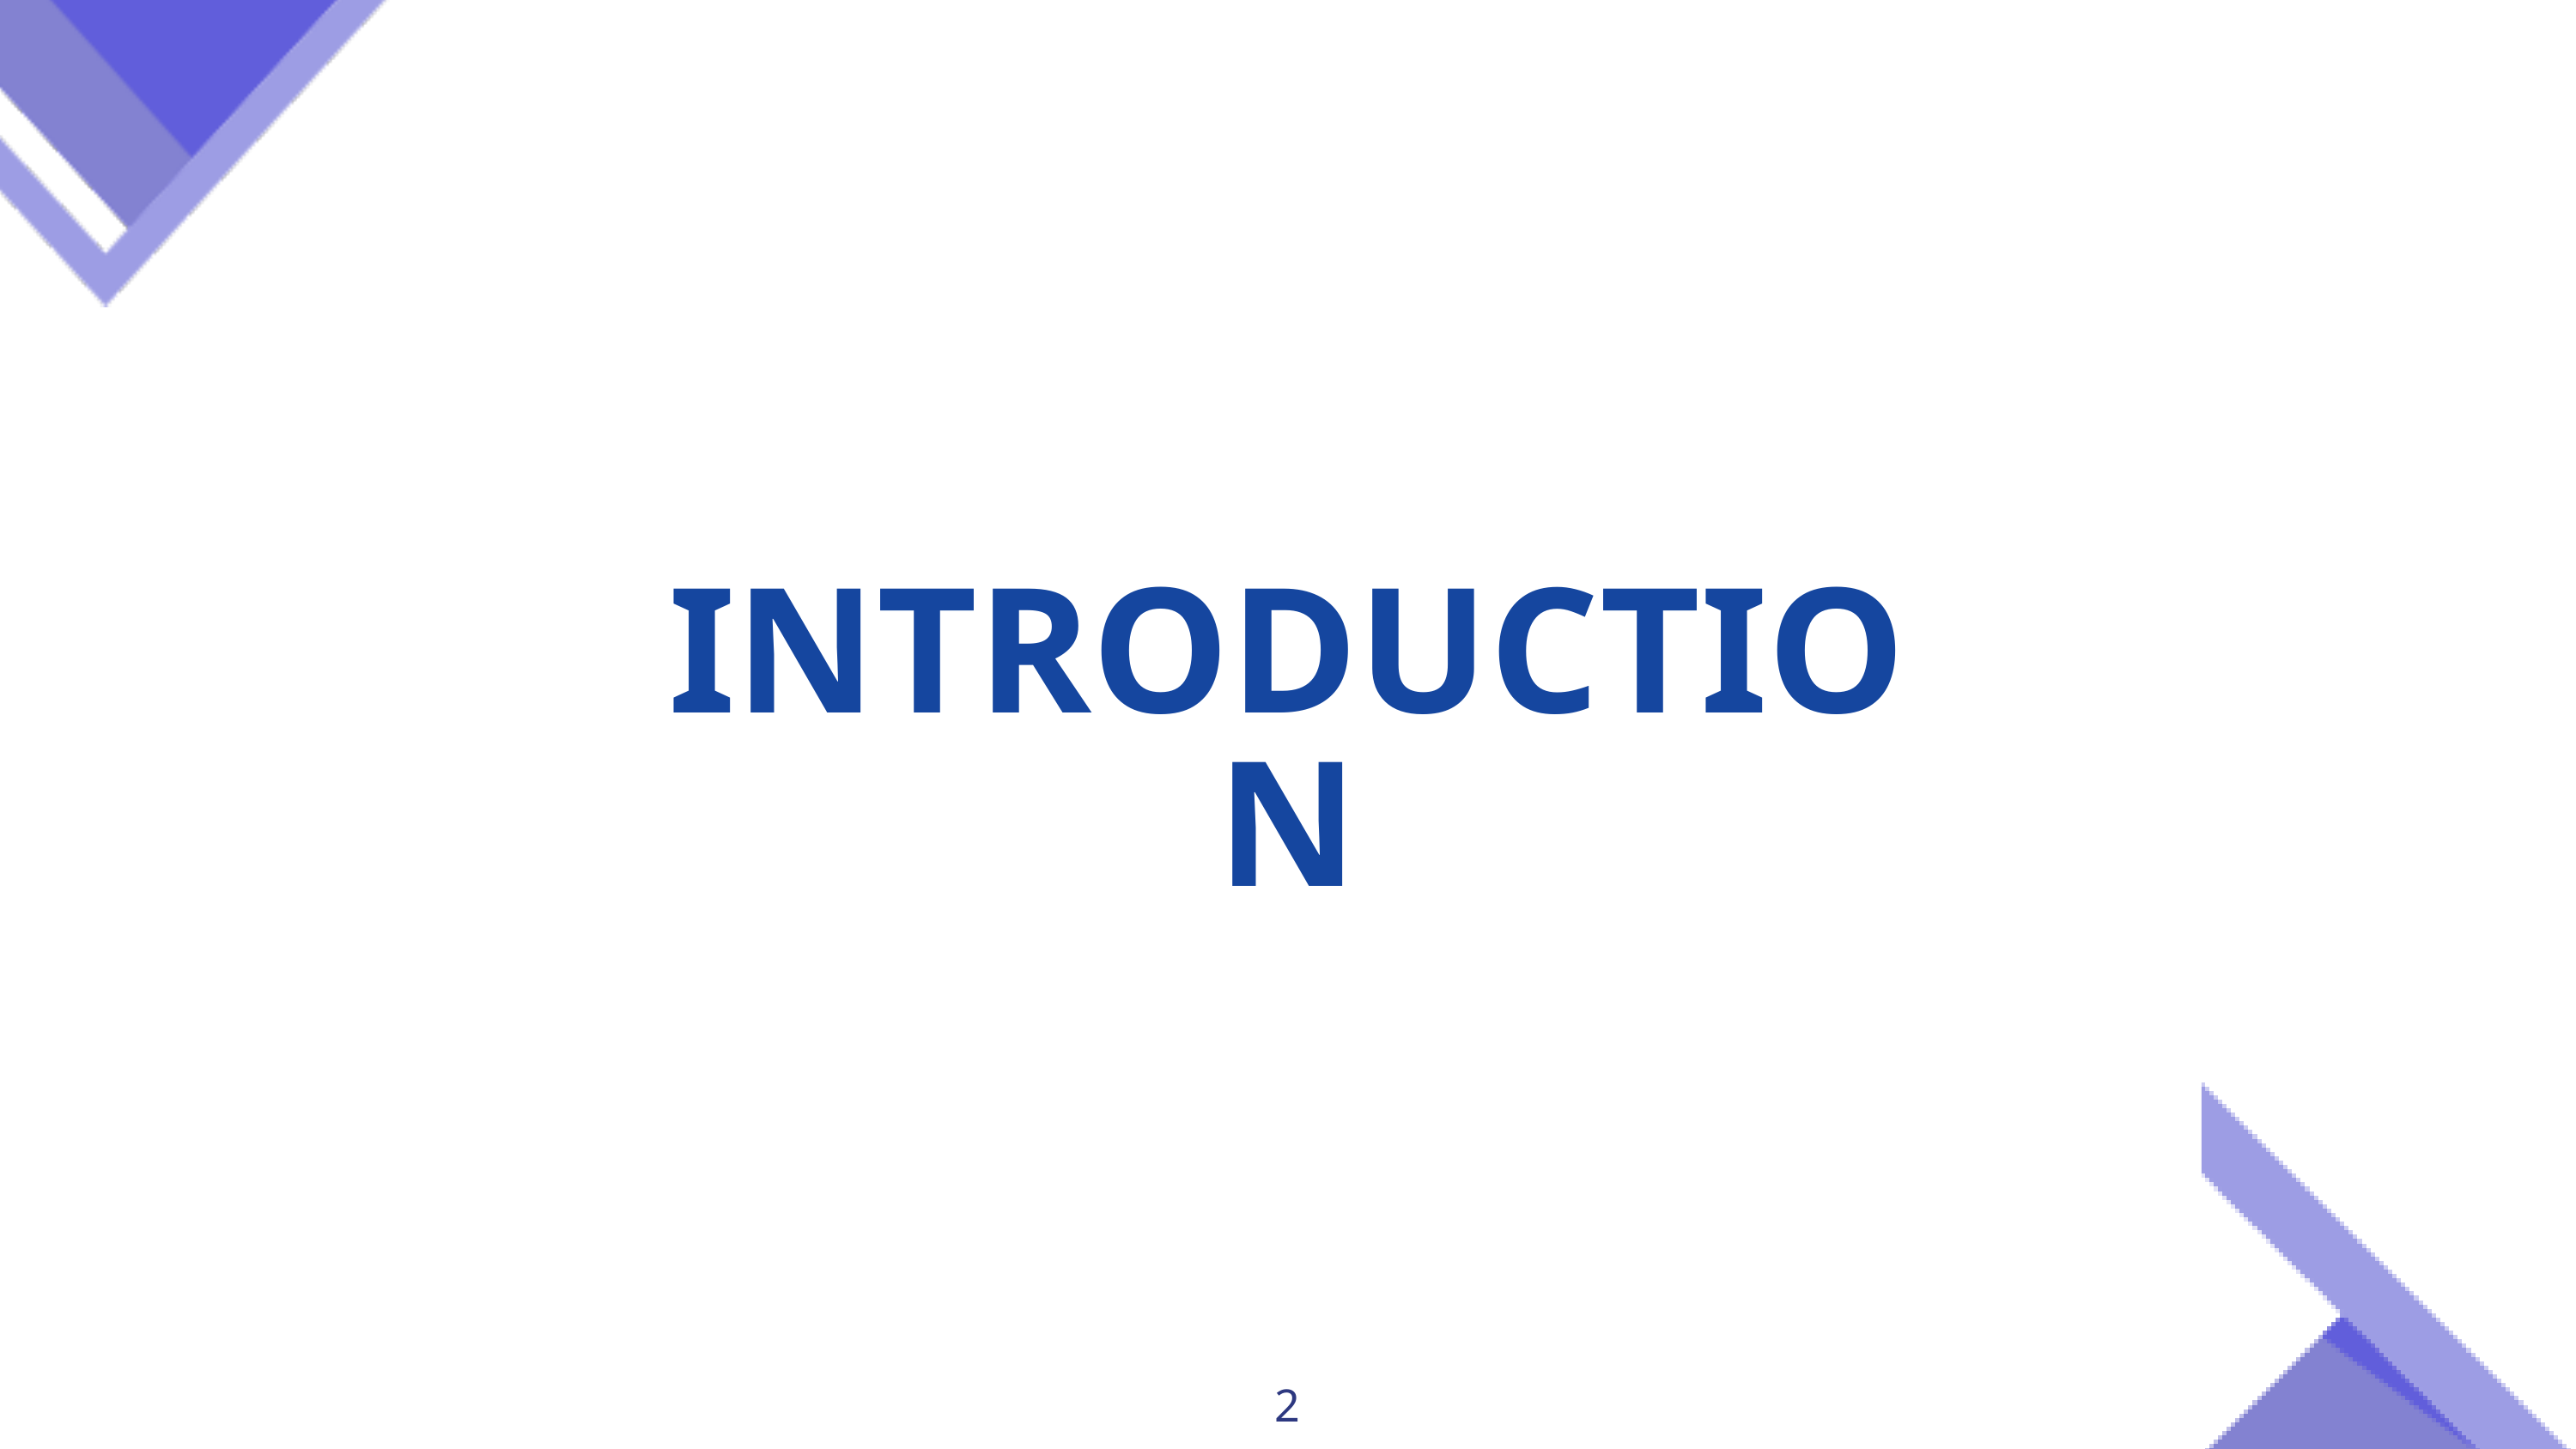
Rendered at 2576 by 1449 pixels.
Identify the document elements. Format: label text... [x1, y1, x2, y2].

text_box [0, 0, 390, 307]
text_box INTRODUCTION [609, 573, 1965, 921]
text_box [2201, 1082, 2576, 1449]
text_box 2 [1274, 1367, 1300, 1431]
